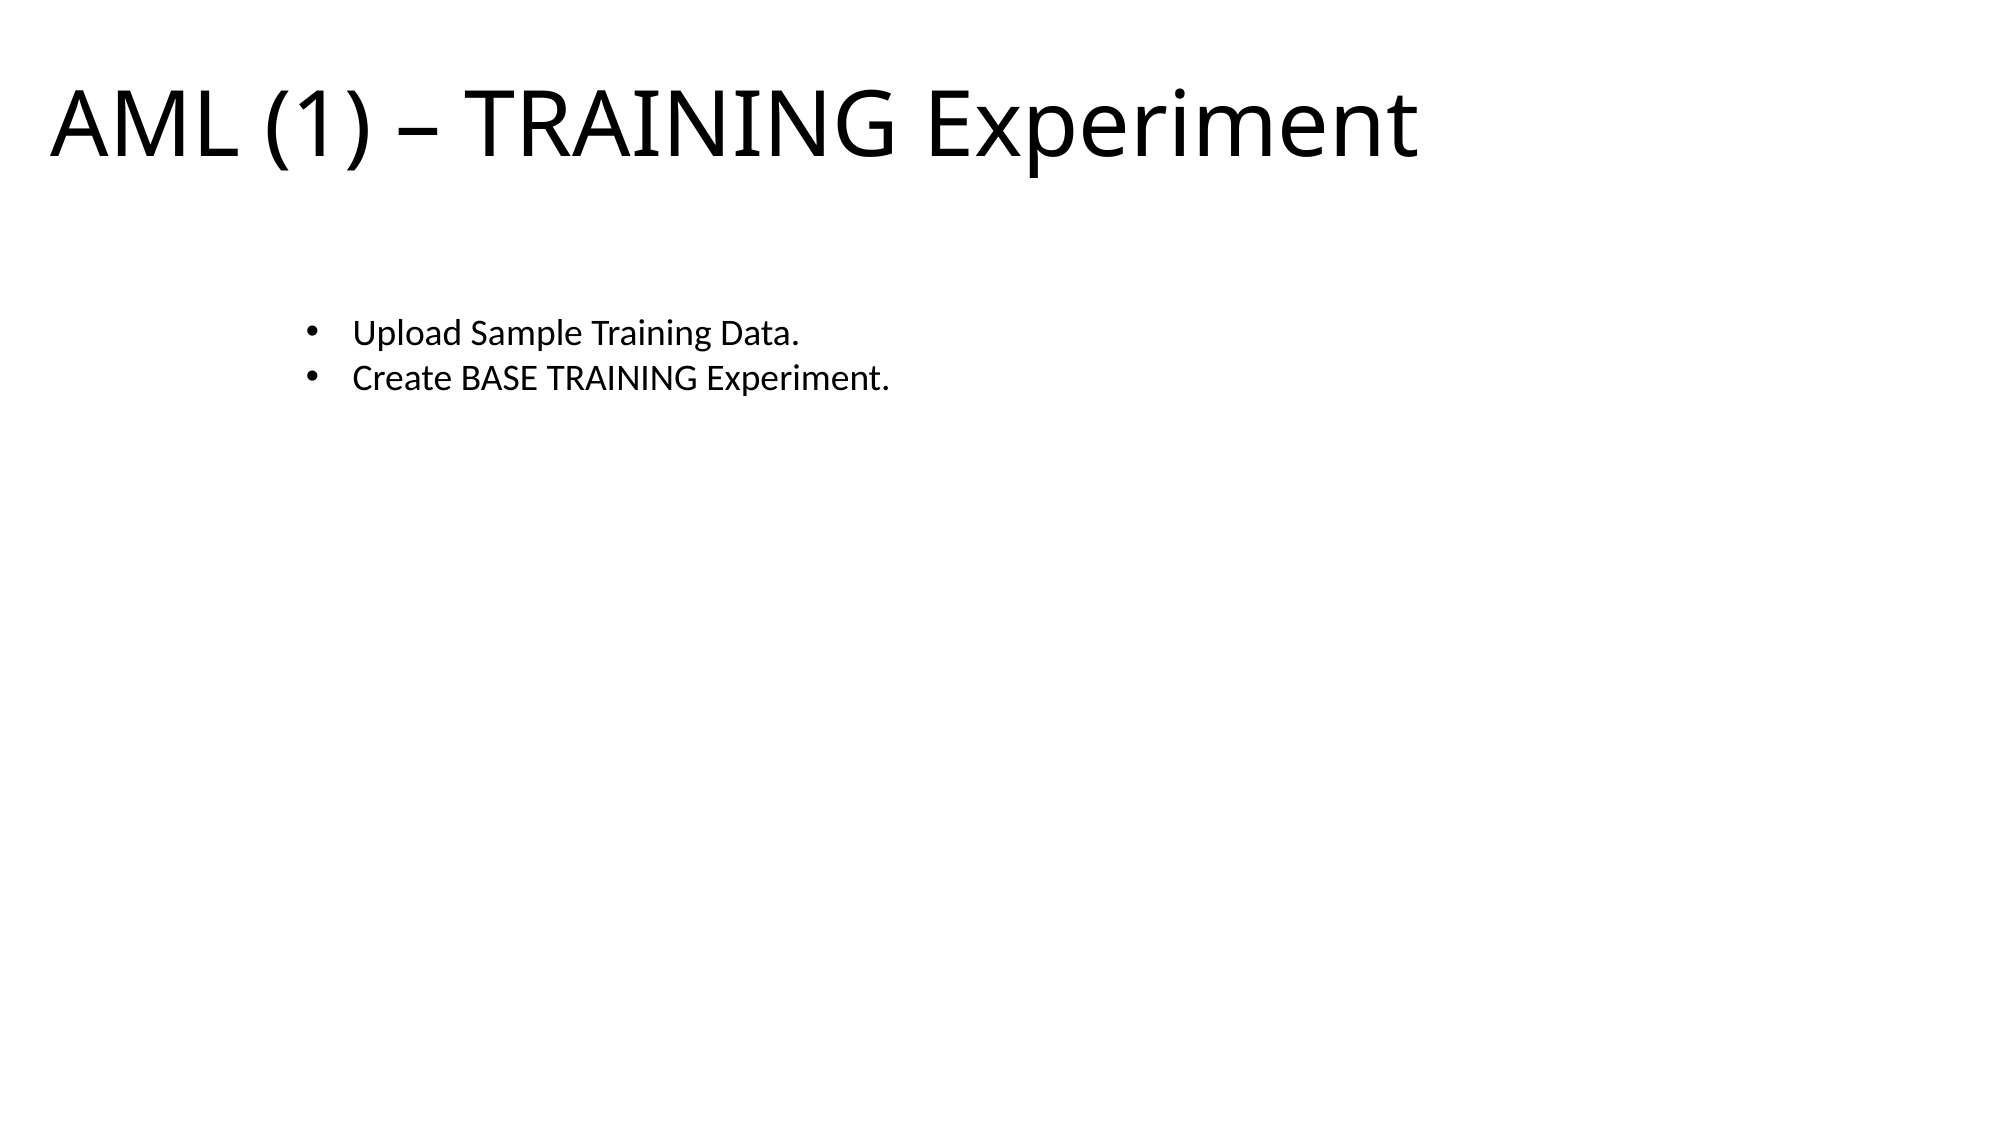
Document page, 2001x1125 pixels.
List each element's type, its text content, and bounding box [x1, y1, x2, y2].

text_box Upload Sample Training Data. Create BASE TRAINING Experiment. [291, 300, 907, 451]
title AML (1) – TRAINING Experiment [35, 18, 1761, 236]
